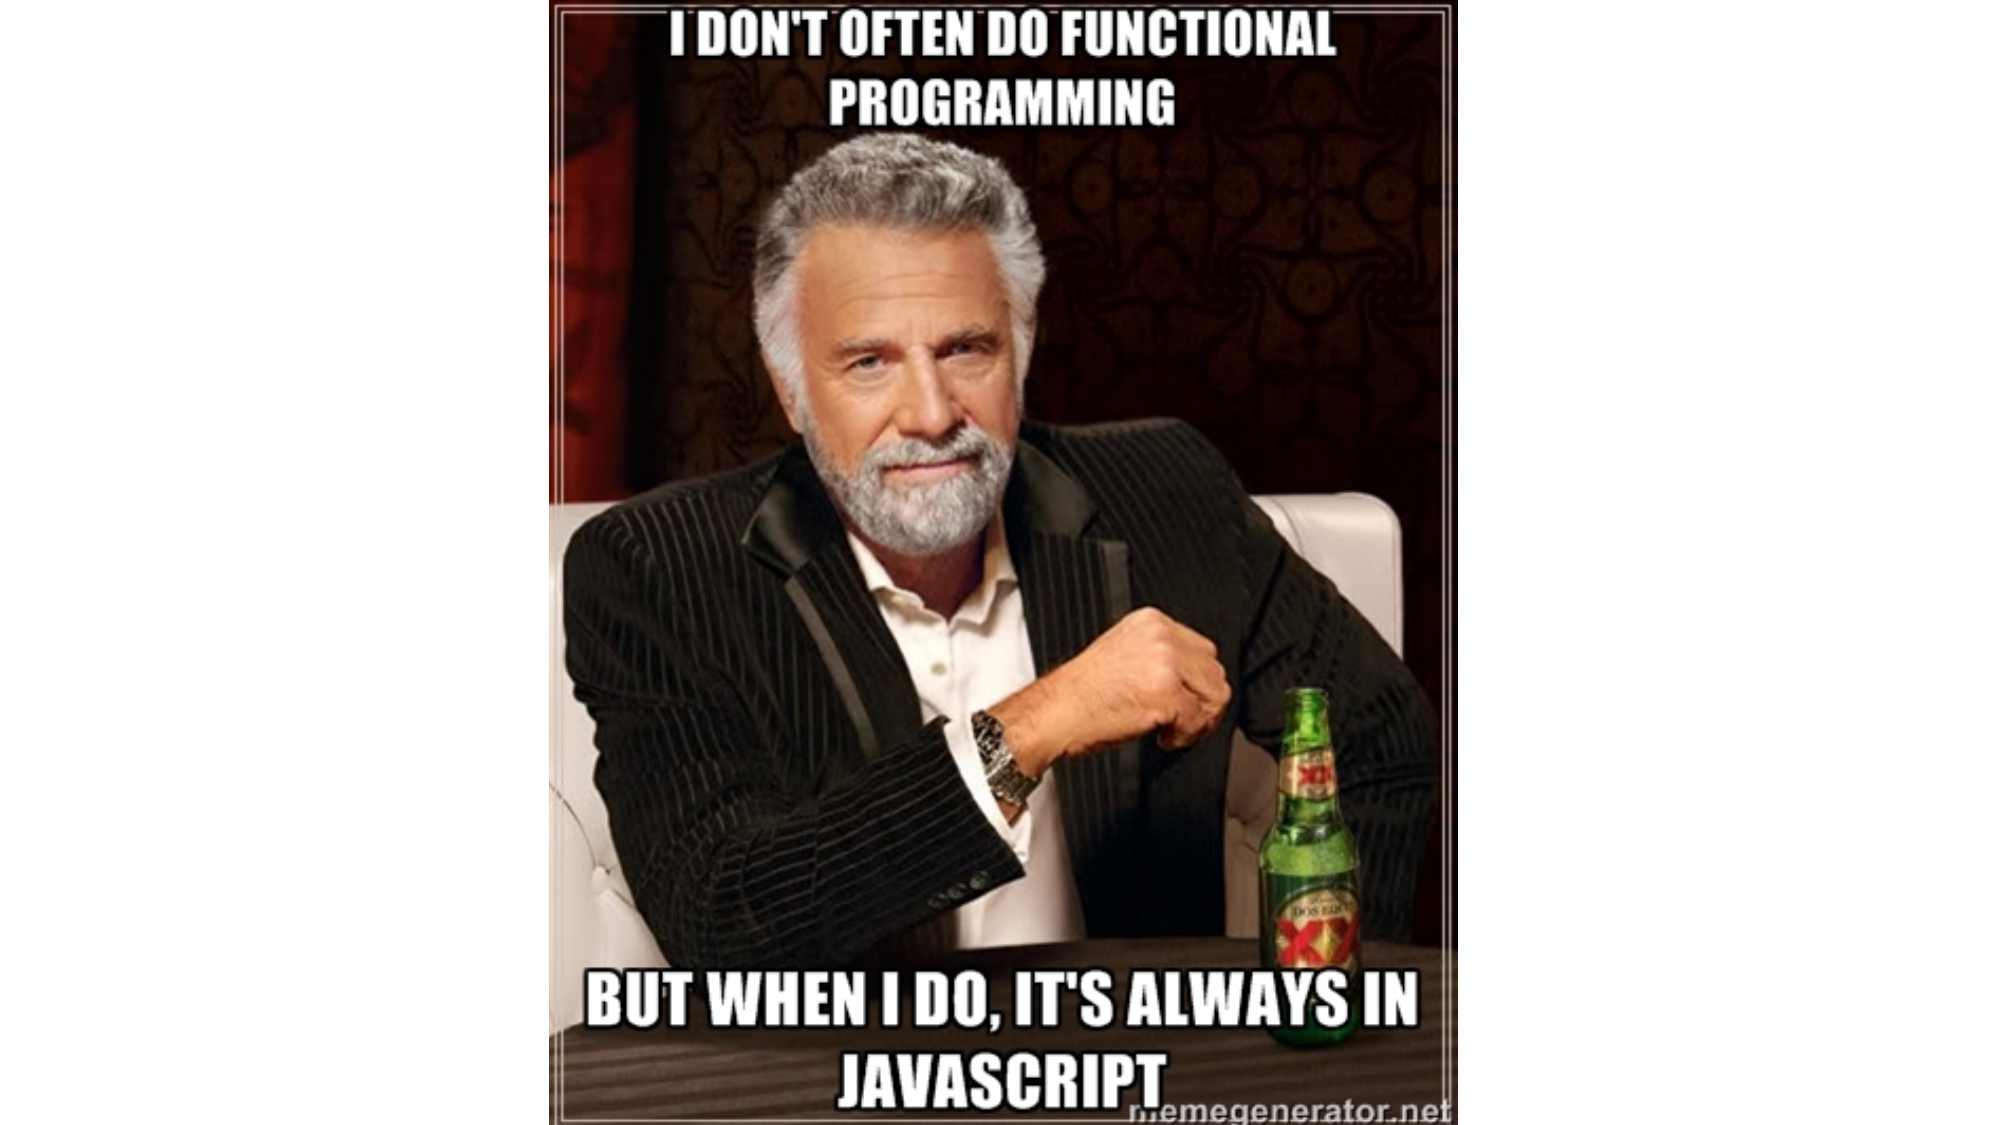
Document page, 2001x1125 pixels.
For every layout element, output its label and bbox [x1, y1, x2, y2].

picture [549, 0, 1458, 1125]
